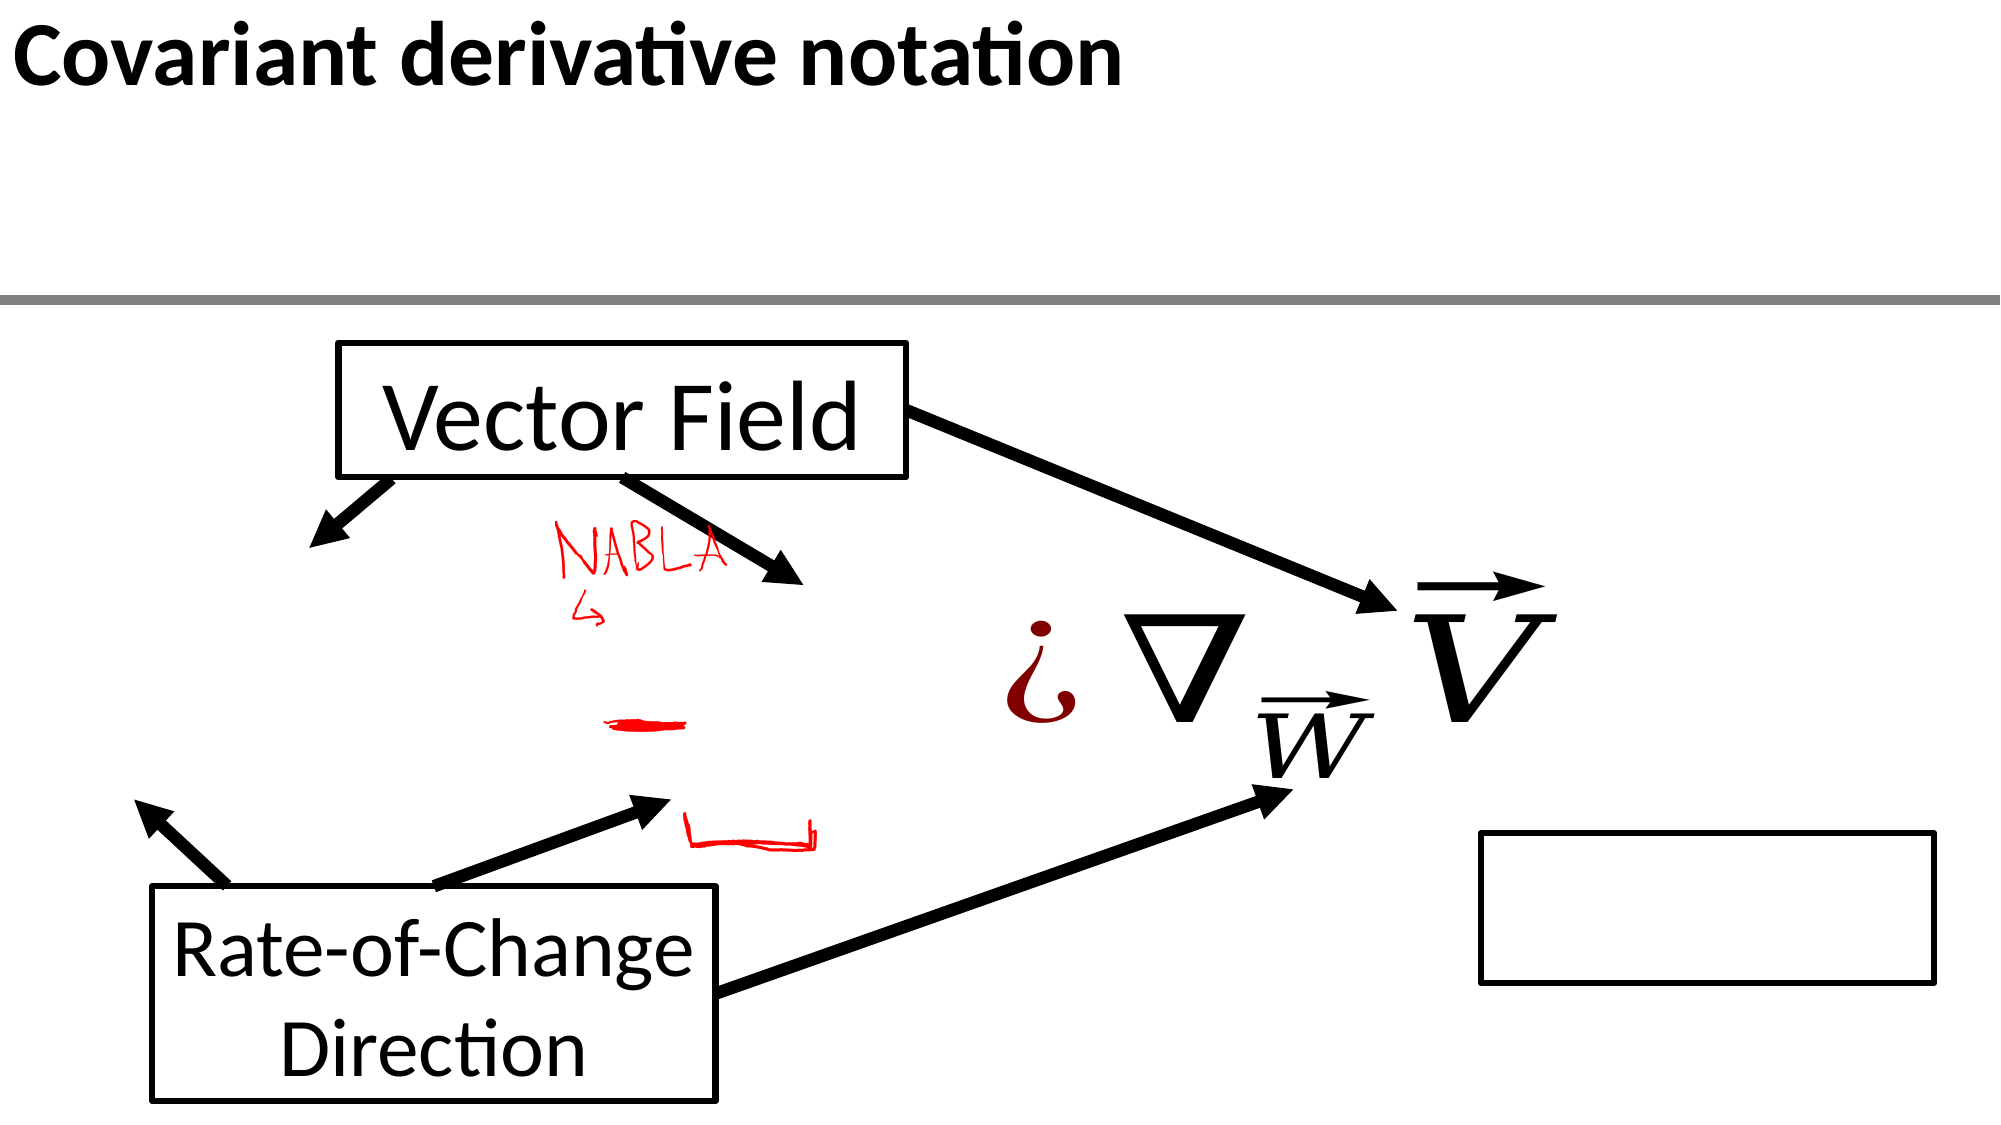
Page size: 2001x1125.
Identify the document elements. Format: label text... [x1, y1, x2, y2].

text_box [622, 479, 804, 586]
text_box Covariant derivative notation [0, 0, 1172, 112]
picture [555, 548, 827, 799]
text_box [905, 410, 1398, 611]
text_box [134, 799, 716, 1104]
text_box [433, 799, 671, 887]
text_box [309, 342, 906, 548]
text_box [715, 789, 1294, 995]
